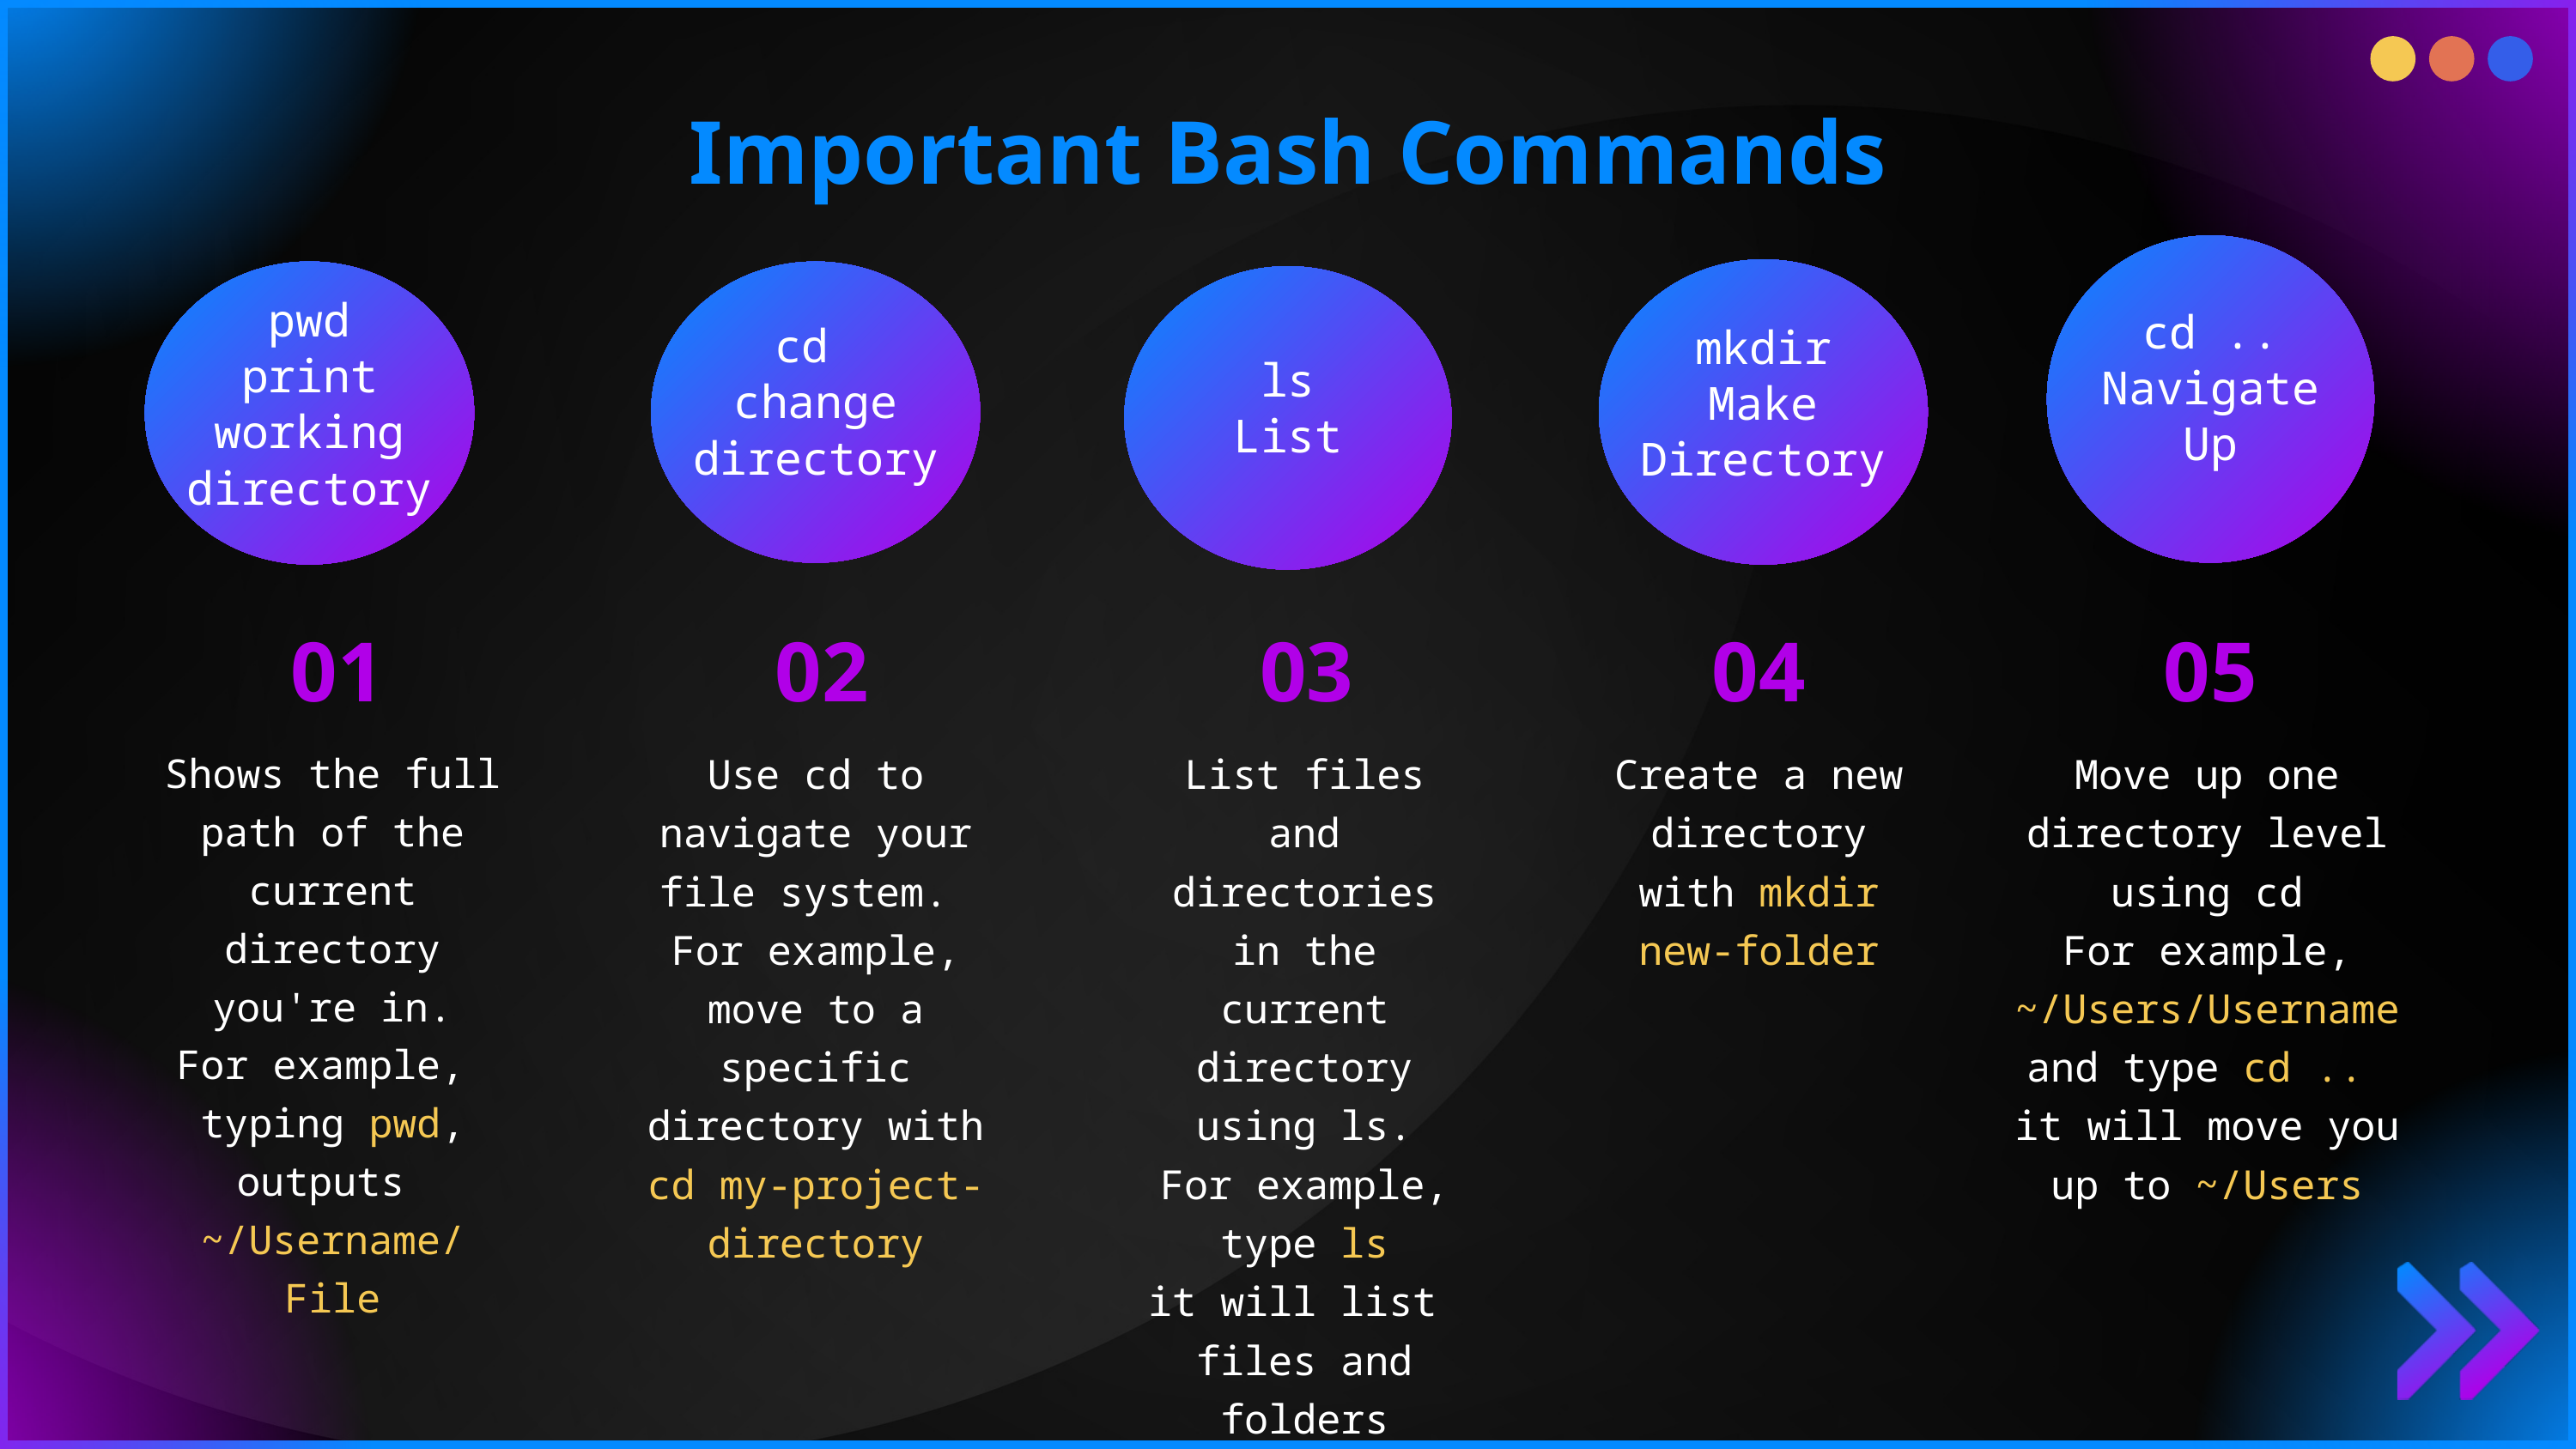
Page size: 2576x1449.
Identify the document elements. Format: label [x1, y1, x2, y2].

text_box [144, 261, 475, 565]
text_box [650, 261, 981, 563]
text_box [1598, 258, 1929, 565]
text_box [2370, 35, 2534, 82]
text_box [2046, 234, 2375, 563]
text_box [1124, 265, 1452, 570]
text_box [0, 0, 2576, 1449]
